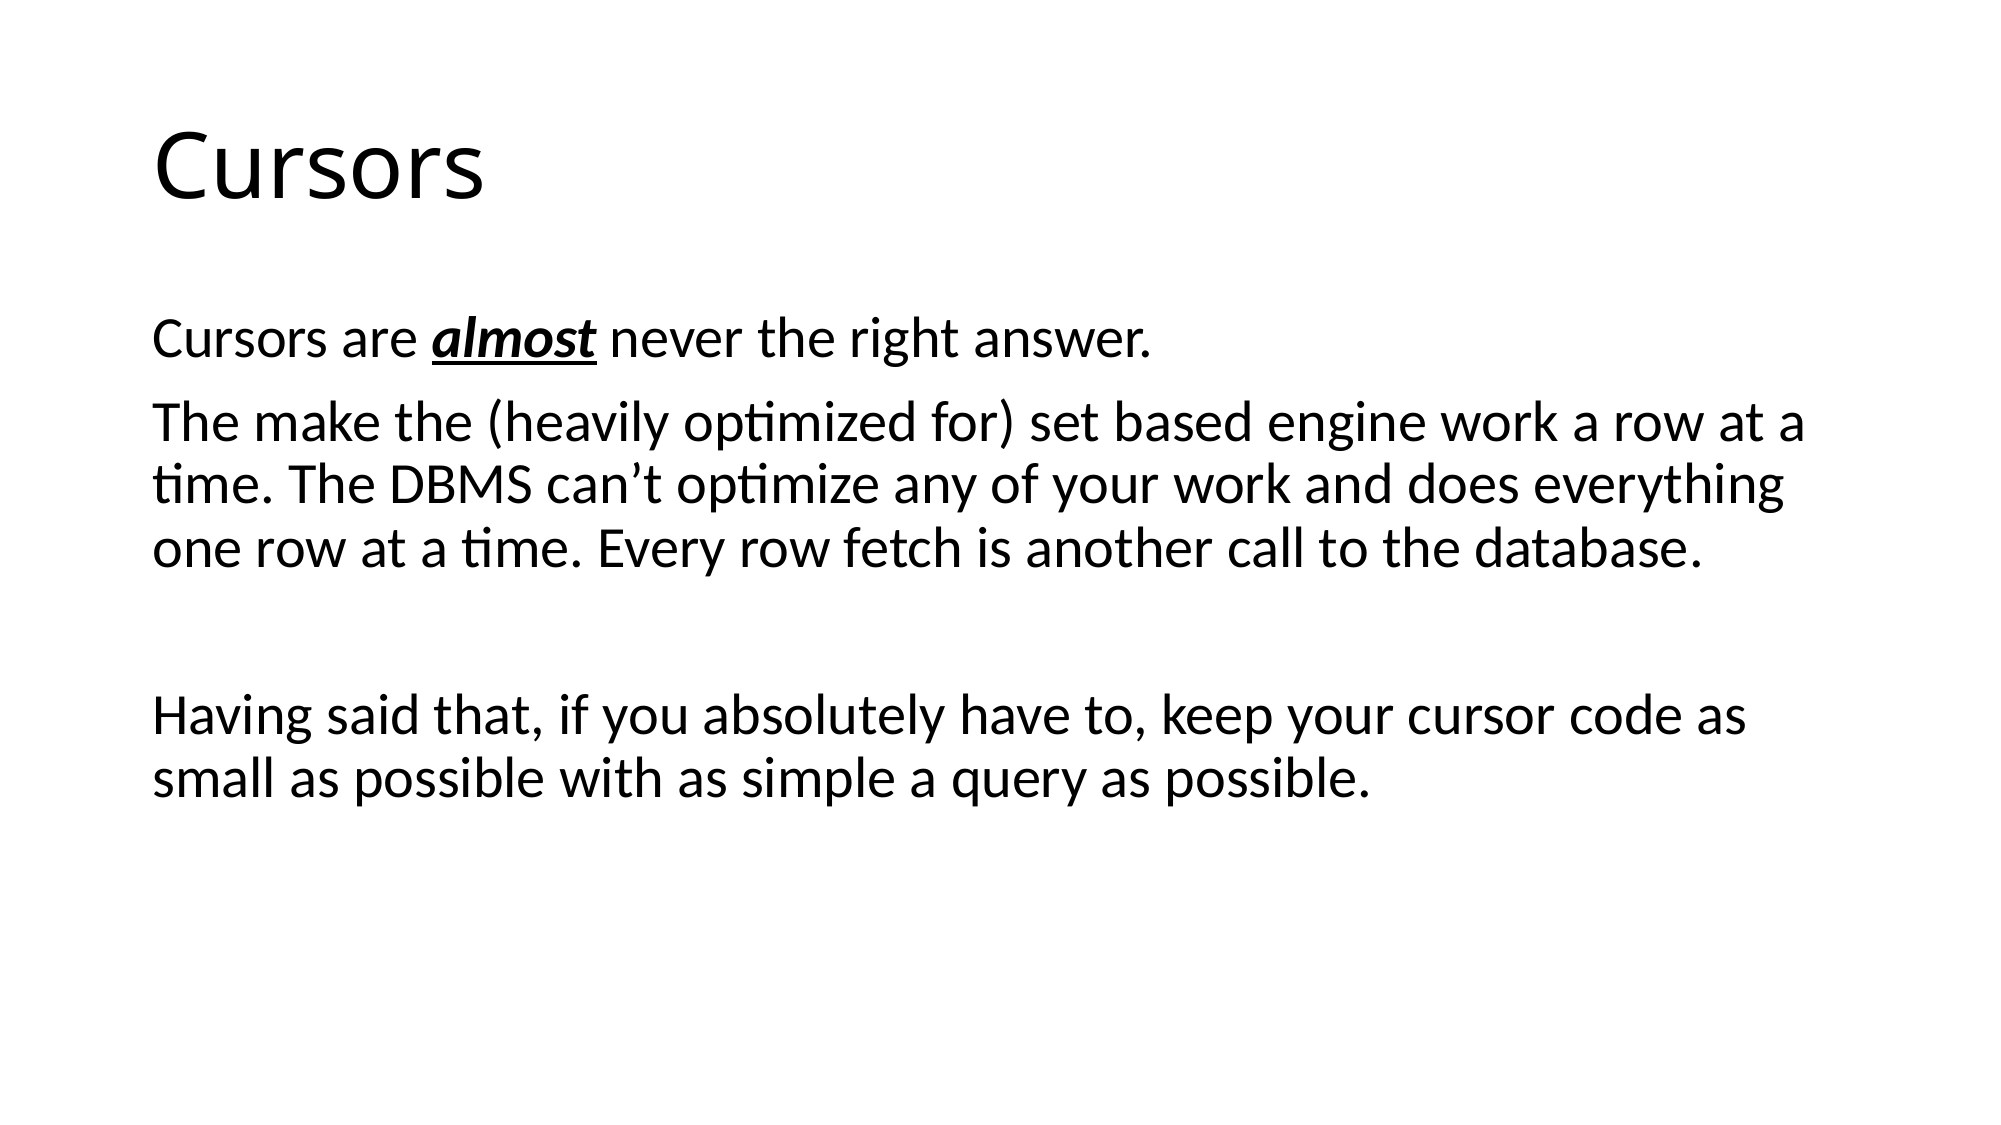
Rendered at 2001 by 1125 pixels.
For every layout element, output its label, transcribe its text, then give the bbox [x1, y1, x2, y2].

list Cursors are almost never the right answer. The make the (heavily optimized for) set based engine work a row at a time. The DBMS can’t optimize any of your work and does everything one row at a time. Every row fetch is another call to the database. Having said that, if you absolutely have to, keep your cursor code as small as possible with as simple a query as possible. [137, 299, 1863, 1014]
title Cursors [137, 59, 1863, 278]
